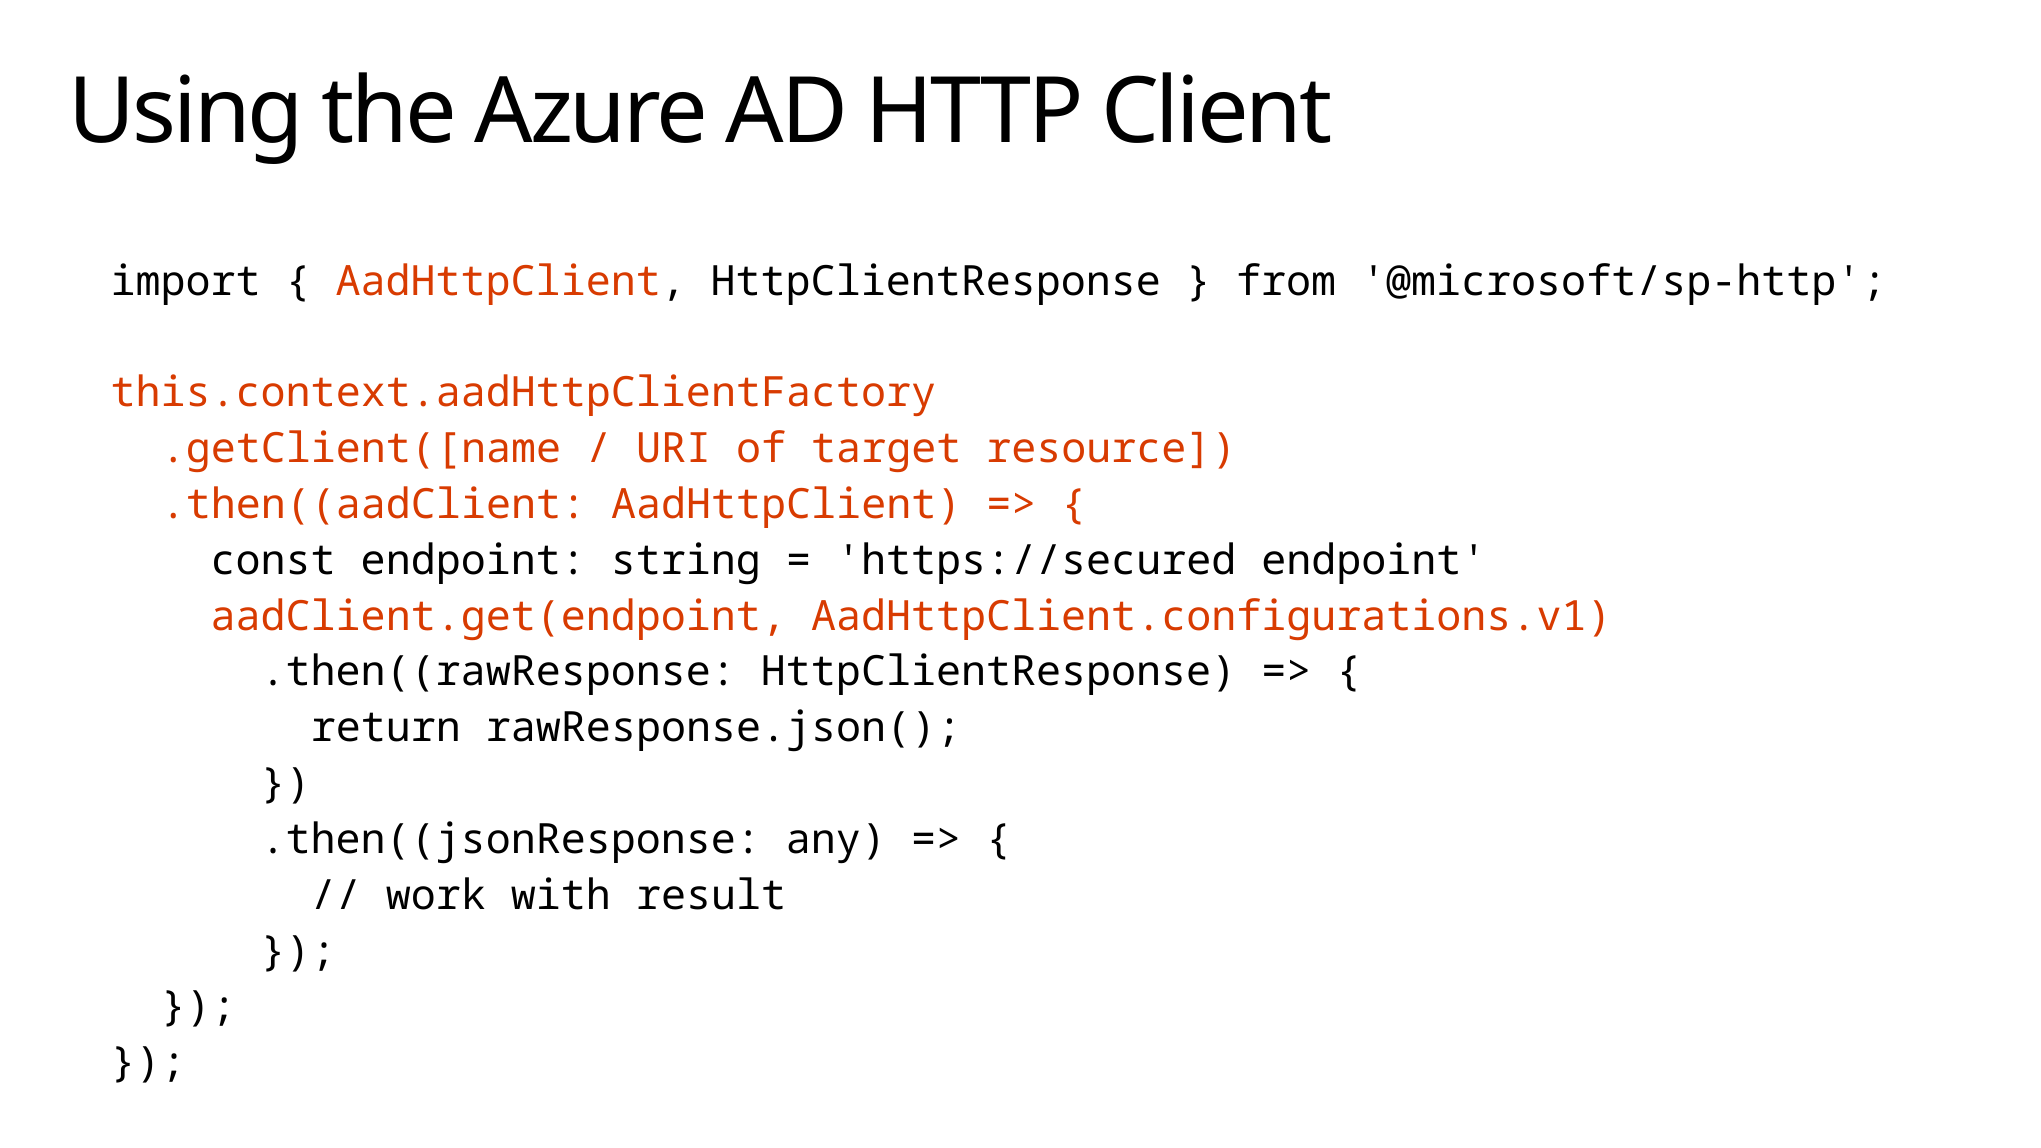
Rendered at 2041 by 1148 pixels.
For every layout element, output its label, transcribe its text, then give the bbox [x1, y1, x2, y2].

title Using the Azure AD HTTP Client [45, 48, 1996, 199]
list import { AadHttpClient, HttpClientResponse } from '@microsoft/sp-http'; this.context.aadHttpClientFactory .getClient([name / URI of target resource]) .then((aadClient: AadHttpClient) => { const endpoint: string = 'https://secured endpoint' aadClient.get(endpoint, AadHttpClient.configurations.v1) .then((rawResponse: HttpClientResponse) => { return rawResponse.json(); }) .then((jsonResponse: any) => { // work with result }); }); }); [86, 242, 1954, 1134]
